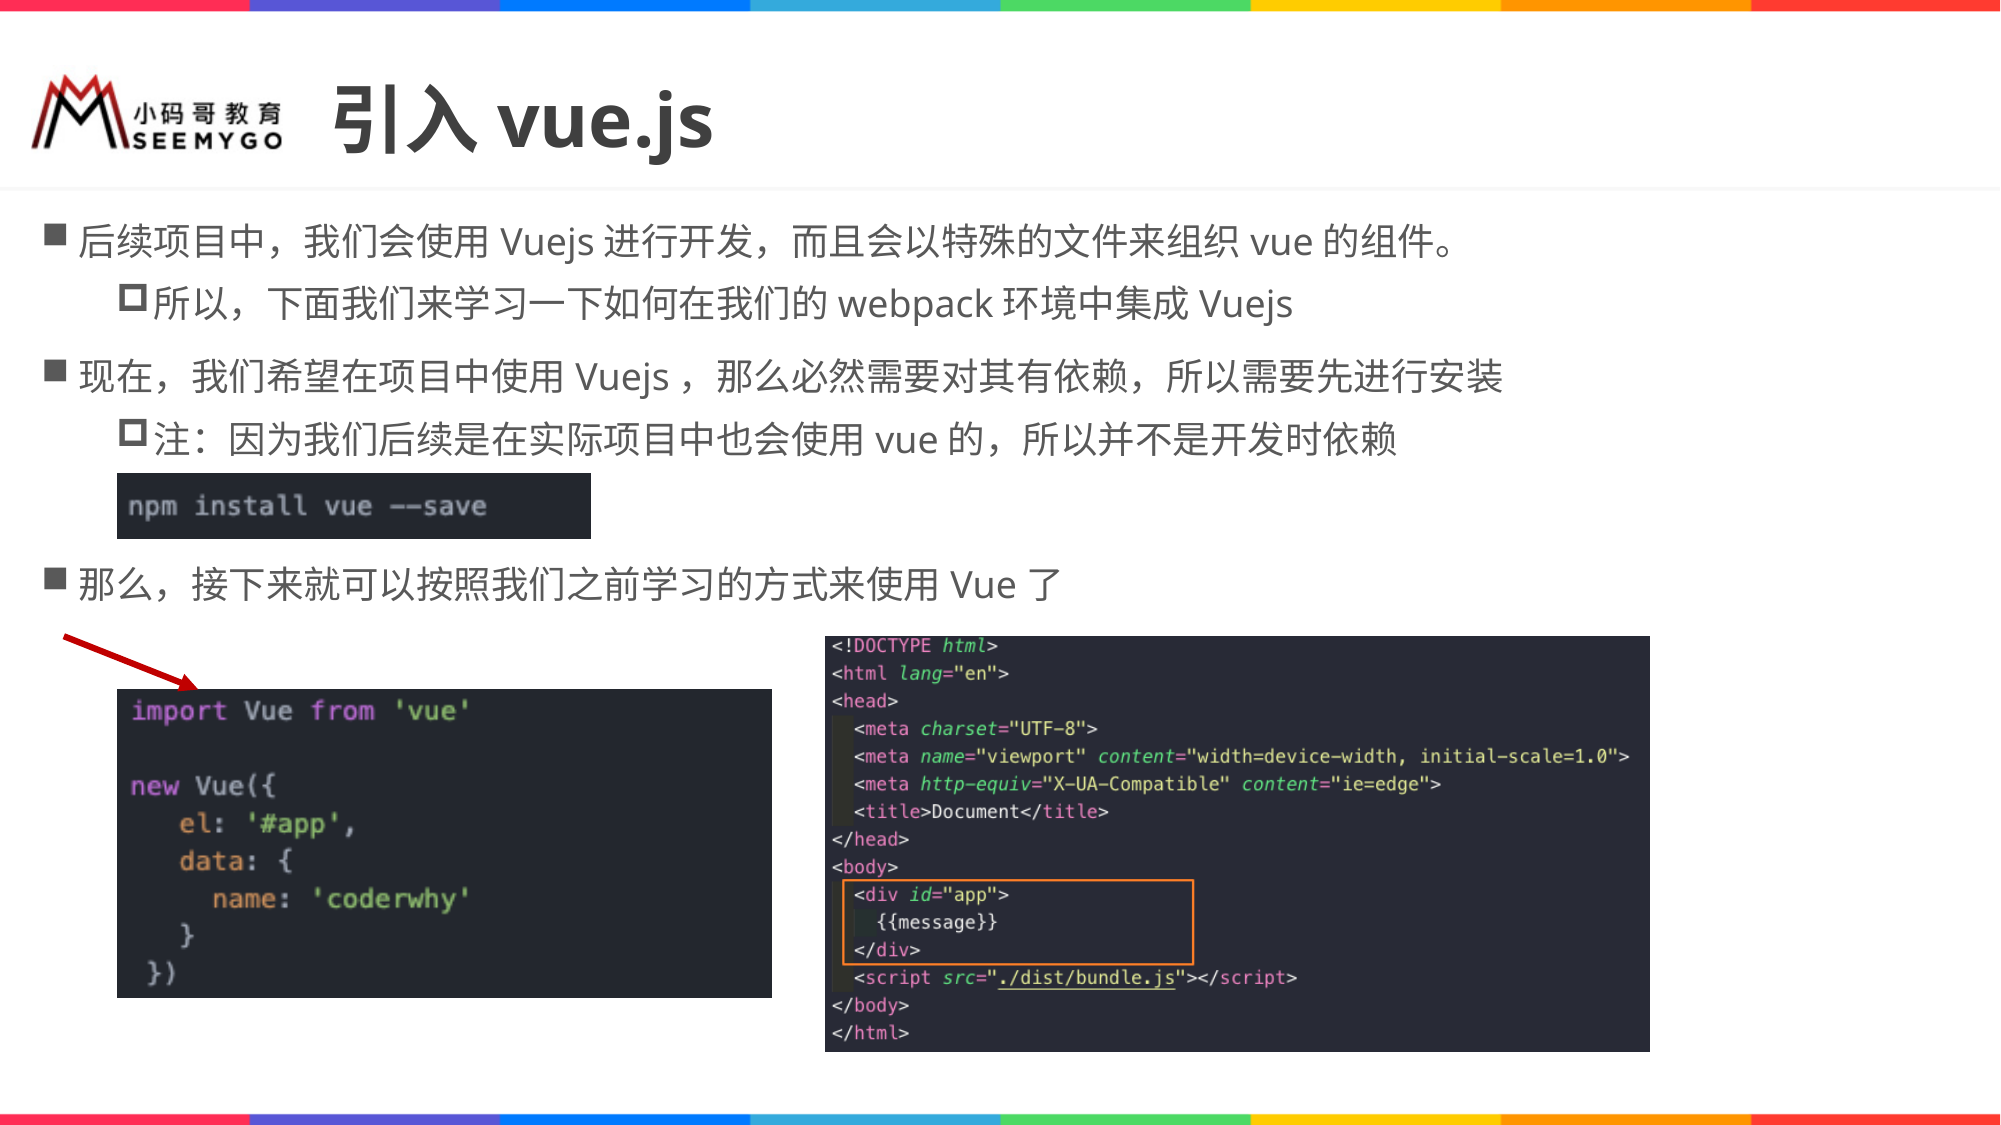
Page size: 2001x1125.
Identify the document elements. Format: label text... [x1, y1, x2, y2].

list 后续项目中，我们会使用Vuejs进行开发，而且会以特殊的文件来组织vue的组件。 所以，下面我们来学习一下如何在我们的webpack环境中集成Vuejs 现在，我们希望在项目中使用Vuejs，那么必然需要对其有依赖，所以需要先进行安装 注：因为我们后续是在实际项目中也会使用vue的，所以并不是开发时依赖 那么，接下来就可以按照我们之前学习的方式来使用Vue了 [26, 203, 1974, 1097]
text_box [63, 636, 199, 690]
picture [0, 0, 2001, 1125]
title 引入vue.js [314, 64, 1968, 182]
